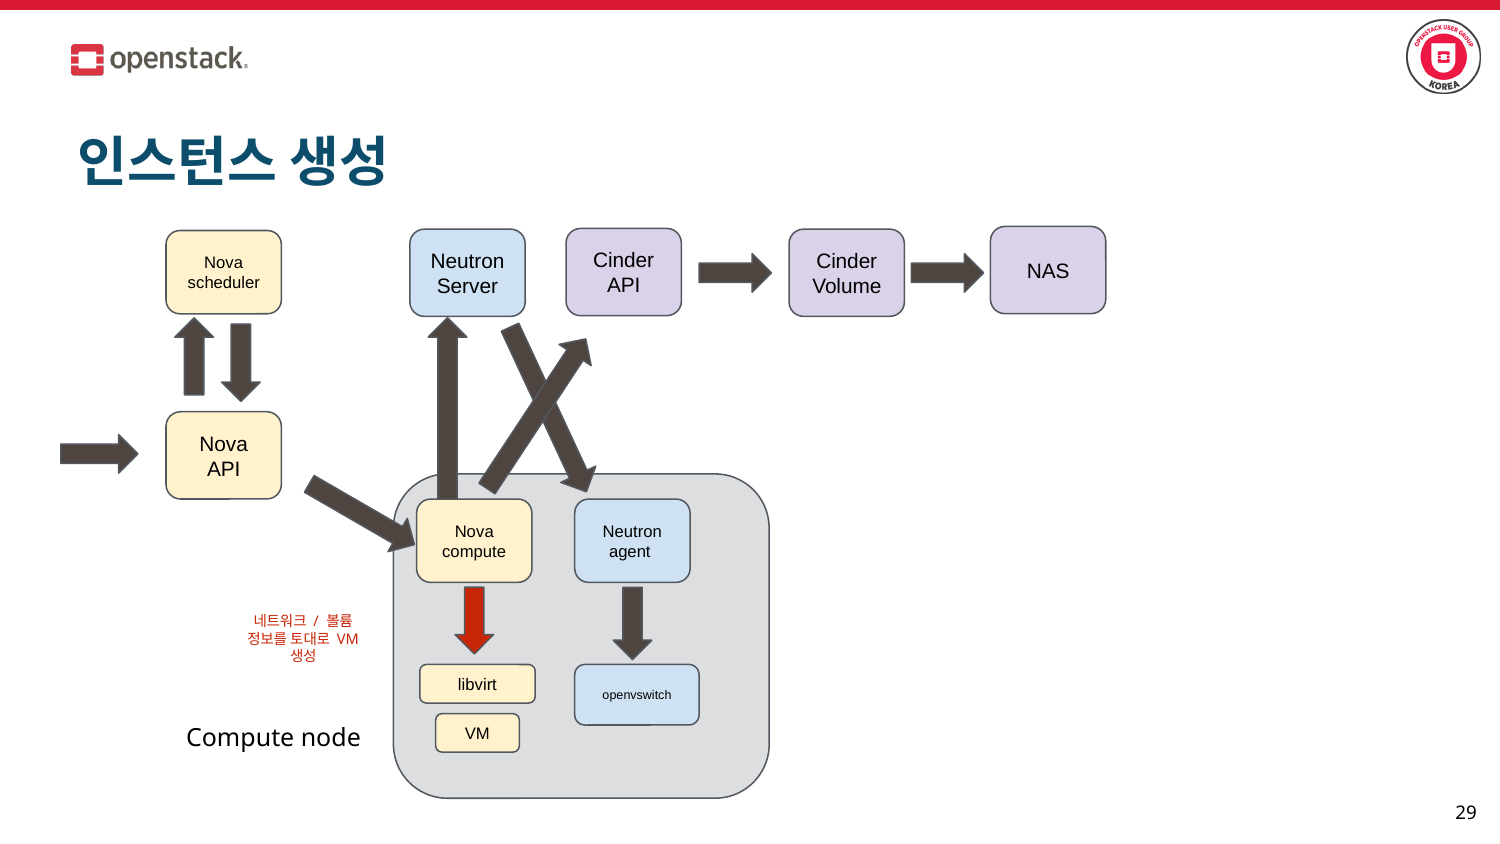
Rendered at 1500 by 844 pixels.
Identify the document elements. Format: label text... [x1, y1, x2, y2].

title 인스턴스 생성 [71, 110, 1220, 198]
text_box [221, 324, 261, 402]
text_box Neutron Server [409, 229, 526, 317]
text_box Compute node [170, 706, 390, 767]
text_box [428, 317, 467, 500]
text_box Cinder Volume [789, 229, 905, 317]
text_box [393, 473, 770, 799]
text_box [613, 587, 652, 660]
slide_number ‹#› [1452, 797, 1481, 827]
picture [1406, 19, 1481, 94]
picture [71, 44, 248, 76]
text_box [478, 338, 592, 494]
text_box Nova API [166, 411, 282, 500]
text_box [60, 434, 138, 474]
text_box [174, 317, 214, 395]
text_box Cinder API [566, 228, 682, 316]
text_box [911, 253, 984, 293]
text_box [455, 587, 494, 654]
text_box NAS [990, 226, 1106, 314]
text_box VM [435, 713, 520, 753]
text_box Nova compute [416, 499, 532, 583]
text_box [543, 403, 596, 492]
text_box Neutron agent [574, 499, 691, 583]
text_box libvirt [419, 664, 536, 704]
text_box [699, 253, 772, 293]
text_box [304, 475, 415, 552]
text_box [501, 323, 546, 400]
text_box 네트워크 / 볼륨 정보를 토대로 VM 생성 [221, 597, 385, 680]
text_box openvswitch [574, 664, 700, 726]
text_box Nova scheduler [166, 230, 282, 314]
